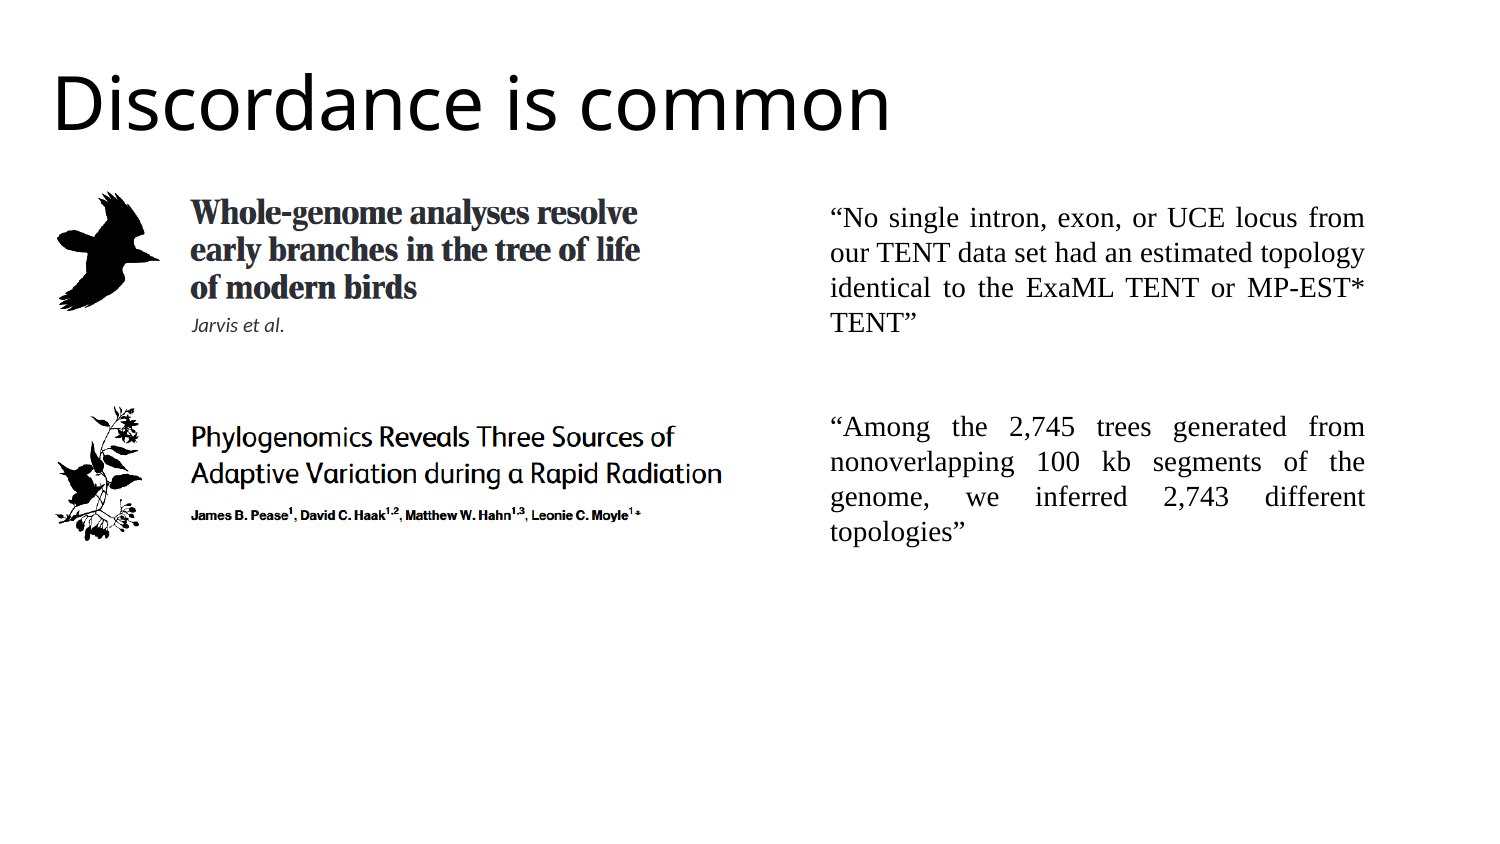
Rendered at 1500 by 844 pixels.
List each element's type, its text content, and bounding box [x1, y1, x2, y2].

text_box Jarvis et al. [177, 304, 524, 345]
text_box “No single intron, exon, or UCE locus from our TENT data set had an estimated topology identical to the ExaML TENT or MP-EST* TENT” [815, 191, 1381, 346]
title Discordance is common [36, 18, 1397, 182]
text_box “Among the 2,745 trees generated from nonoverlapping 100 kb segments of the genome, we inferred 2,743 different topologies” [815, 400, 1381, 555]
picture [55, 406, 142, 541]
picture [184, 191, 679, 310]
picture [57, 191, 161, 311]
picture [184, 418, 736, 529]
